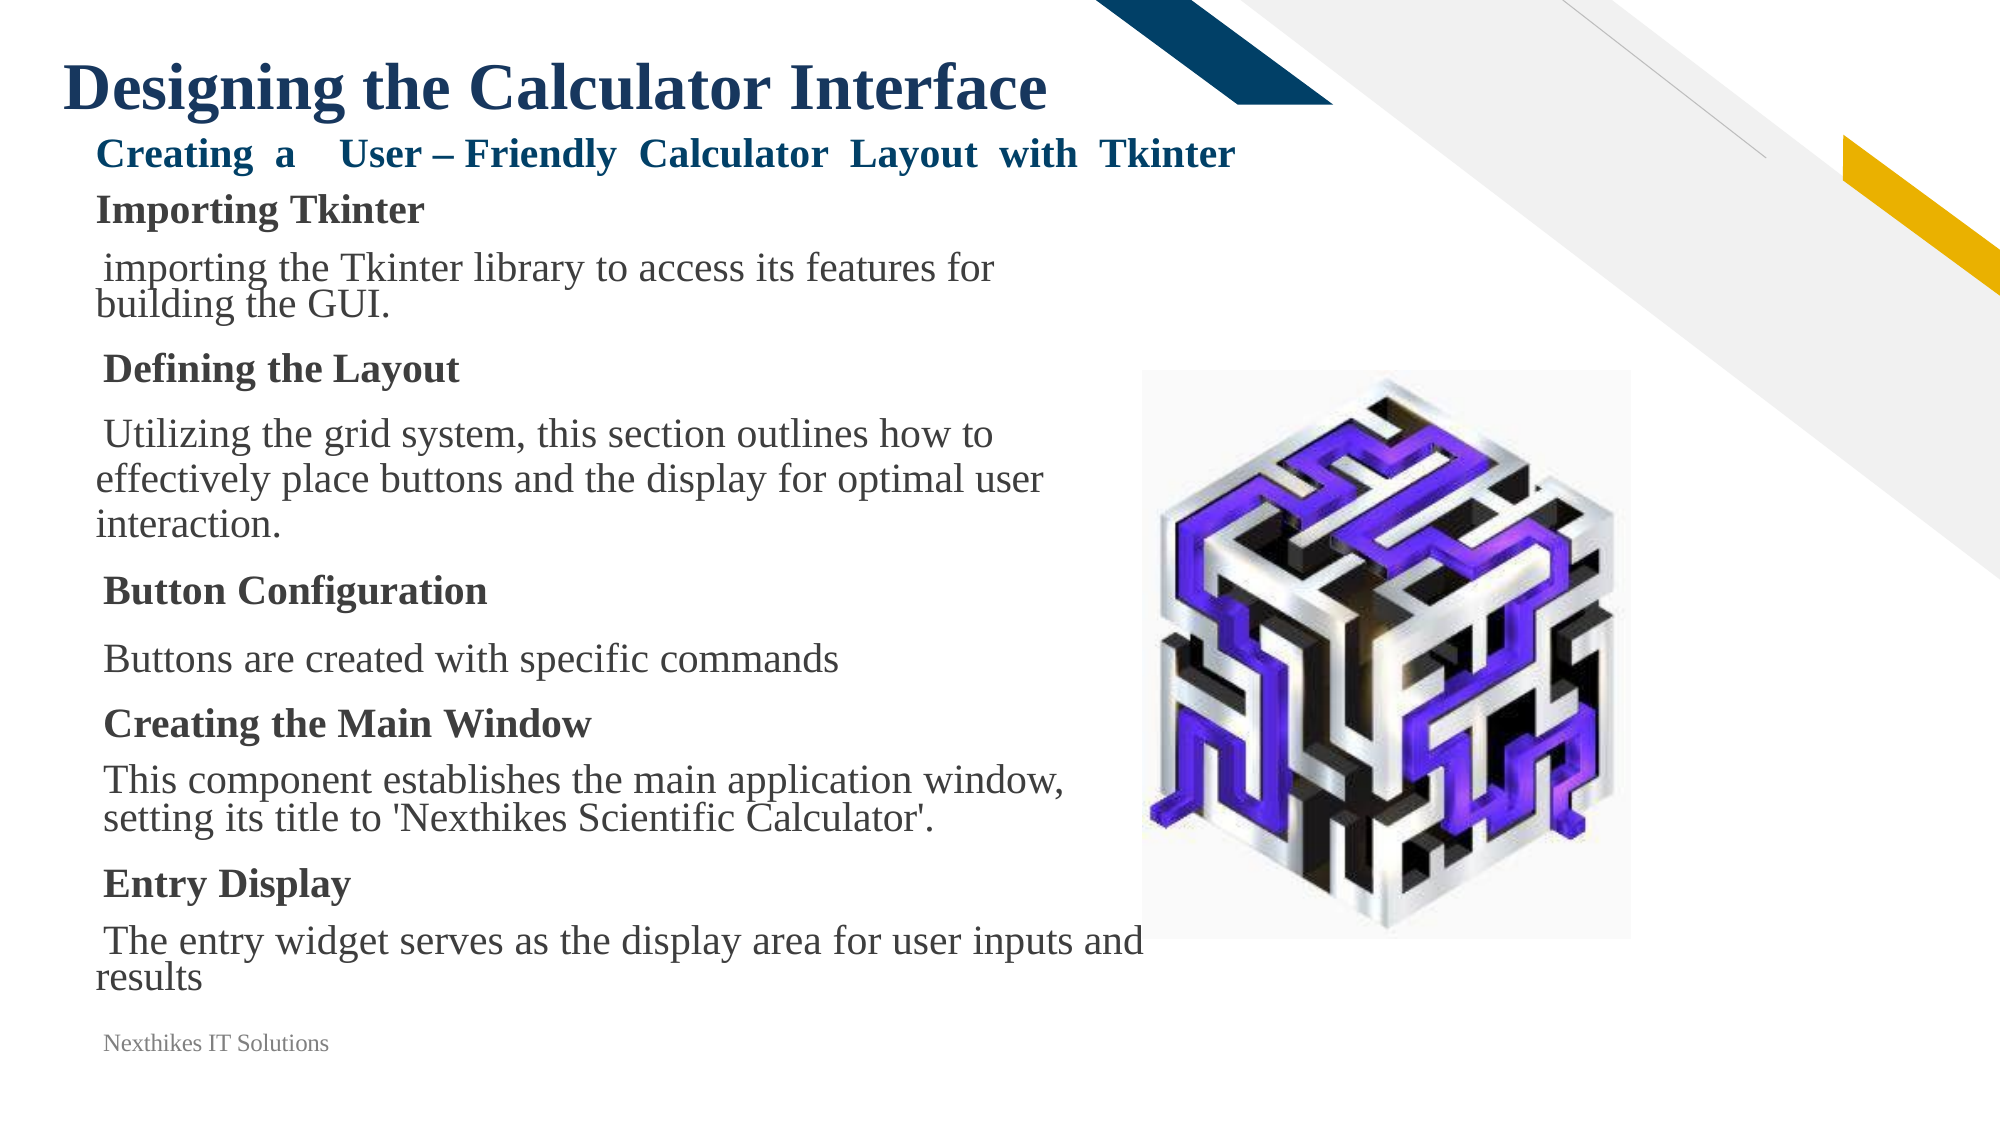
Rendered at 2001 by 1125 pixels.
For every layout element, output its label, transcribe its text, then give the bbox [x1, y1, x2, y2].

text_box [1095, 0, 2000, 940]
text_box Designing the Calculator Interface Creating a User – Friendly Calculator Layout with Tkinter Importing Tkinter importing the Tkinter library to access its features for building the GUI. Defining the Layout Utilizing the grid system, this section outlines how to effectively place buttons and the display for optimal user interaction. Button Configuration Buttons are created with specific commands Creating the Main Window This component establishes the main application window, setting its title to 'Nexthikes Scientific Calculator'. Entry Display The entry widget serves as the display area for user inputs and results Nexthikes IT Solutions [61, 27, 1631, 1057]
